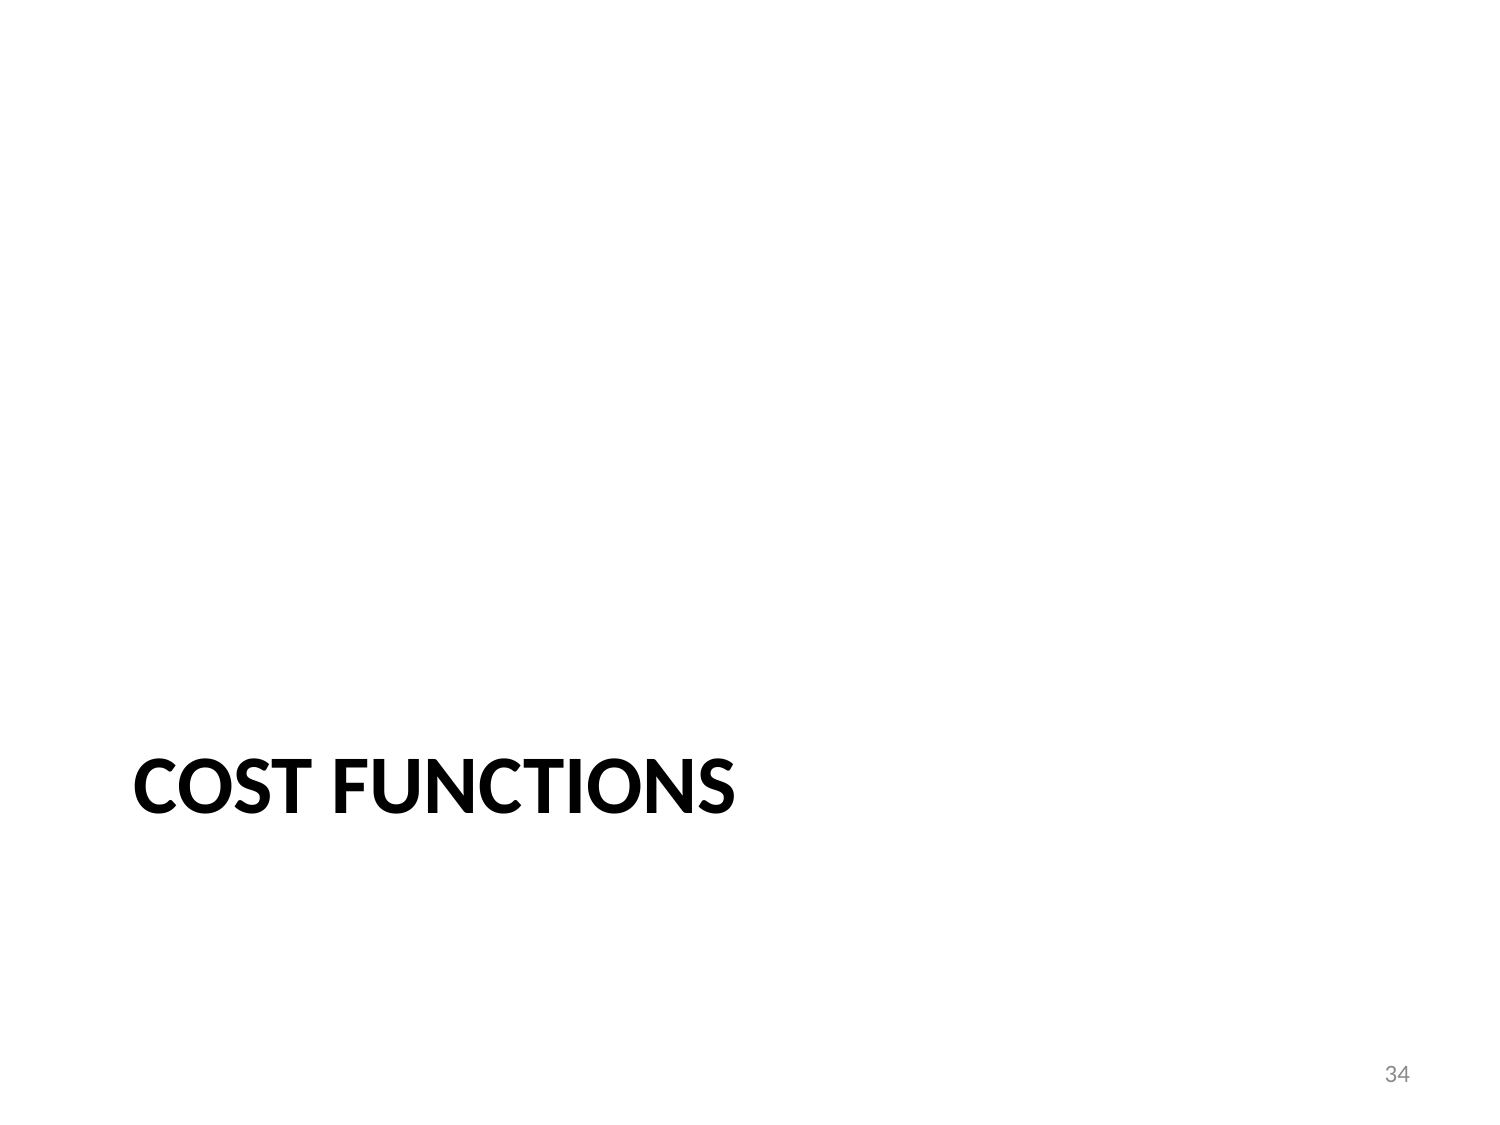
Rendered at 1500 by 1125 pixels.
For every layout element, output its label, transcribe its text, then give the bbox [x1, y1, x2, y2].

slide_number 34 [1074, 1042, 1425, 1103]
title Cost functions [118, 722, 1394, 947]
